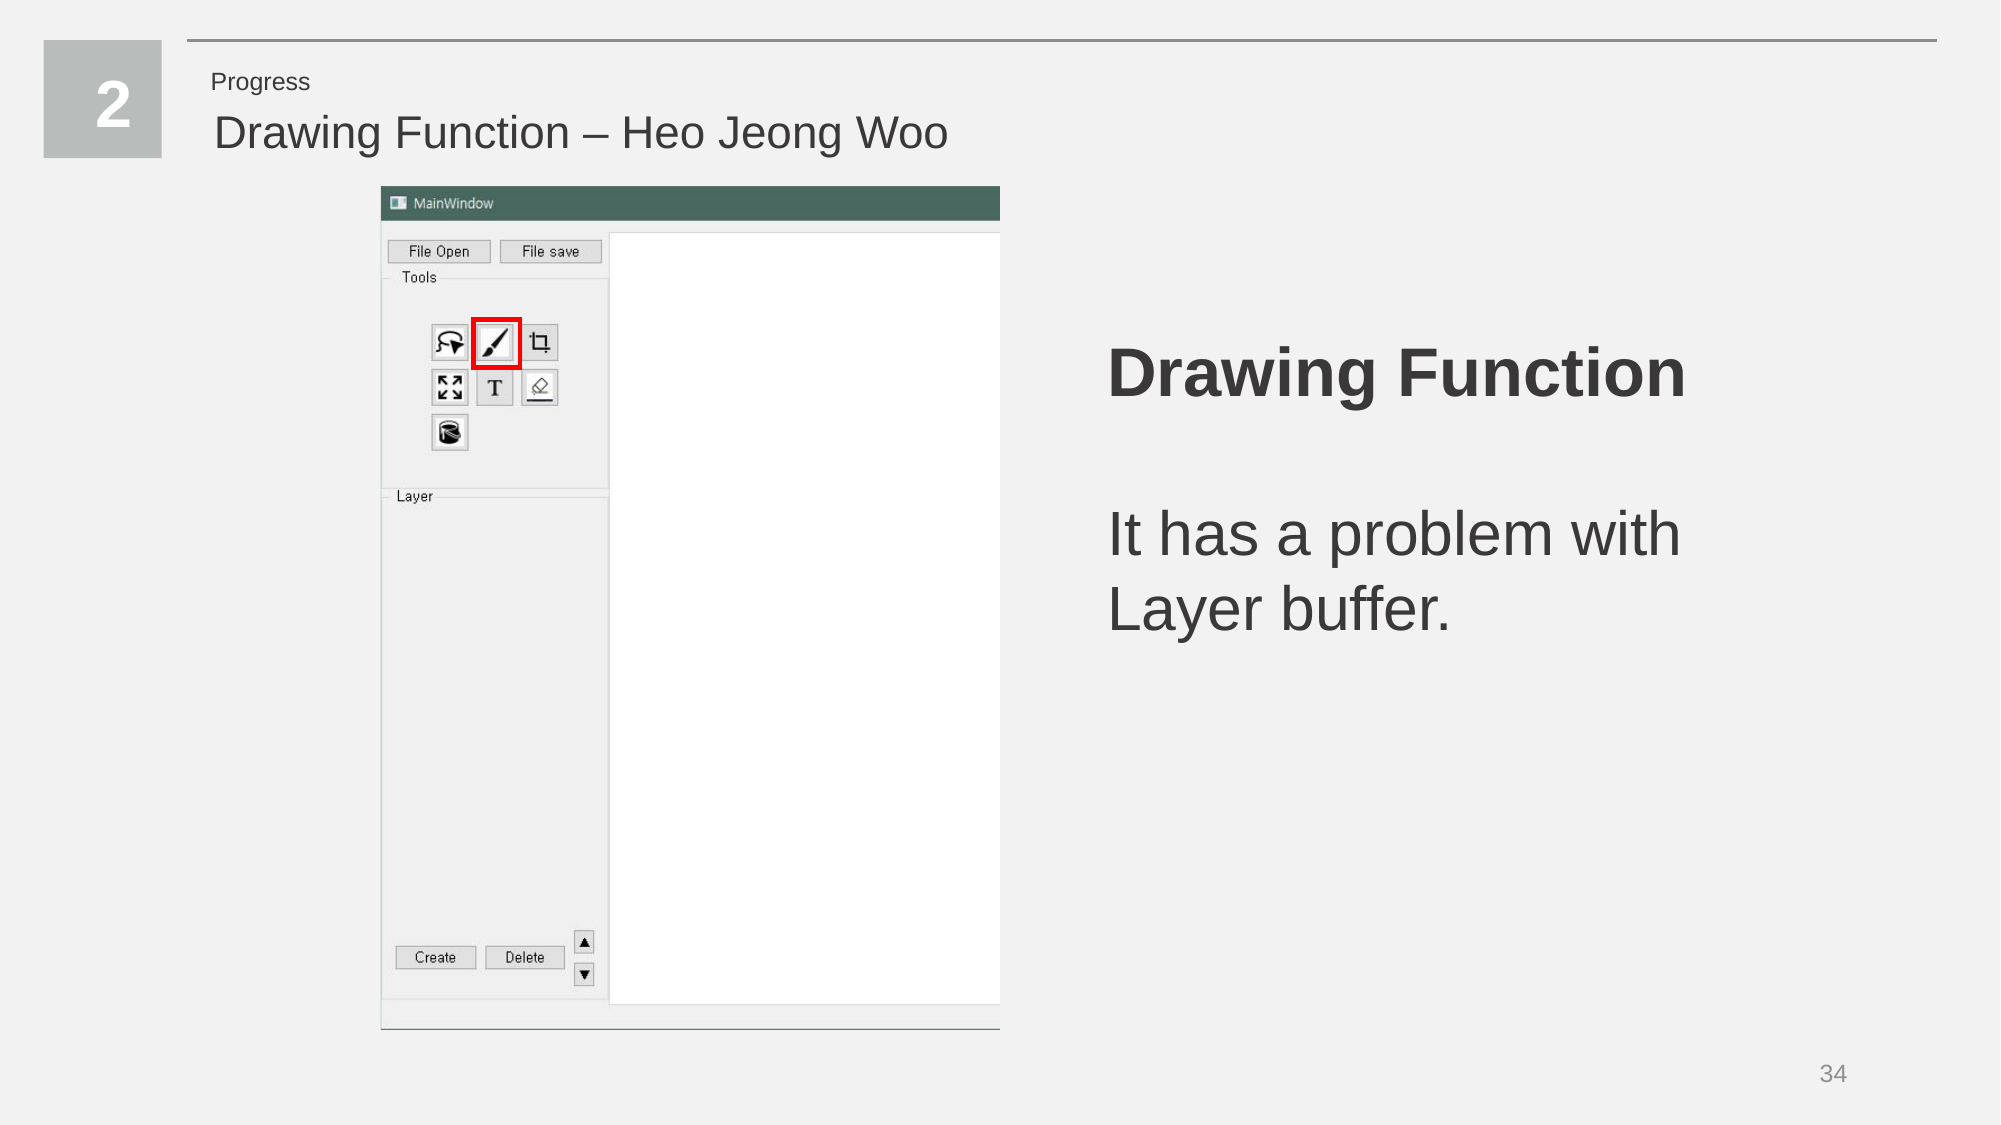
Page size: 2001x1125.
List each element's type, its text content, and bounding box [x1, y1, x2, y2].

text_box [194, 57, 969, 167]
slide_number 34 [1412, 1042, 1863, 1103]
text_box Drawing Function [1092, 320, 1726, 418]
picture [380, 186, 1000, 1030]
text_box 2 [80, 52, 123, 148]
text_box It has a problem with Layer buffer. [1092, 486, 1752, 651]
text_box [42, 39, 163, 159]
